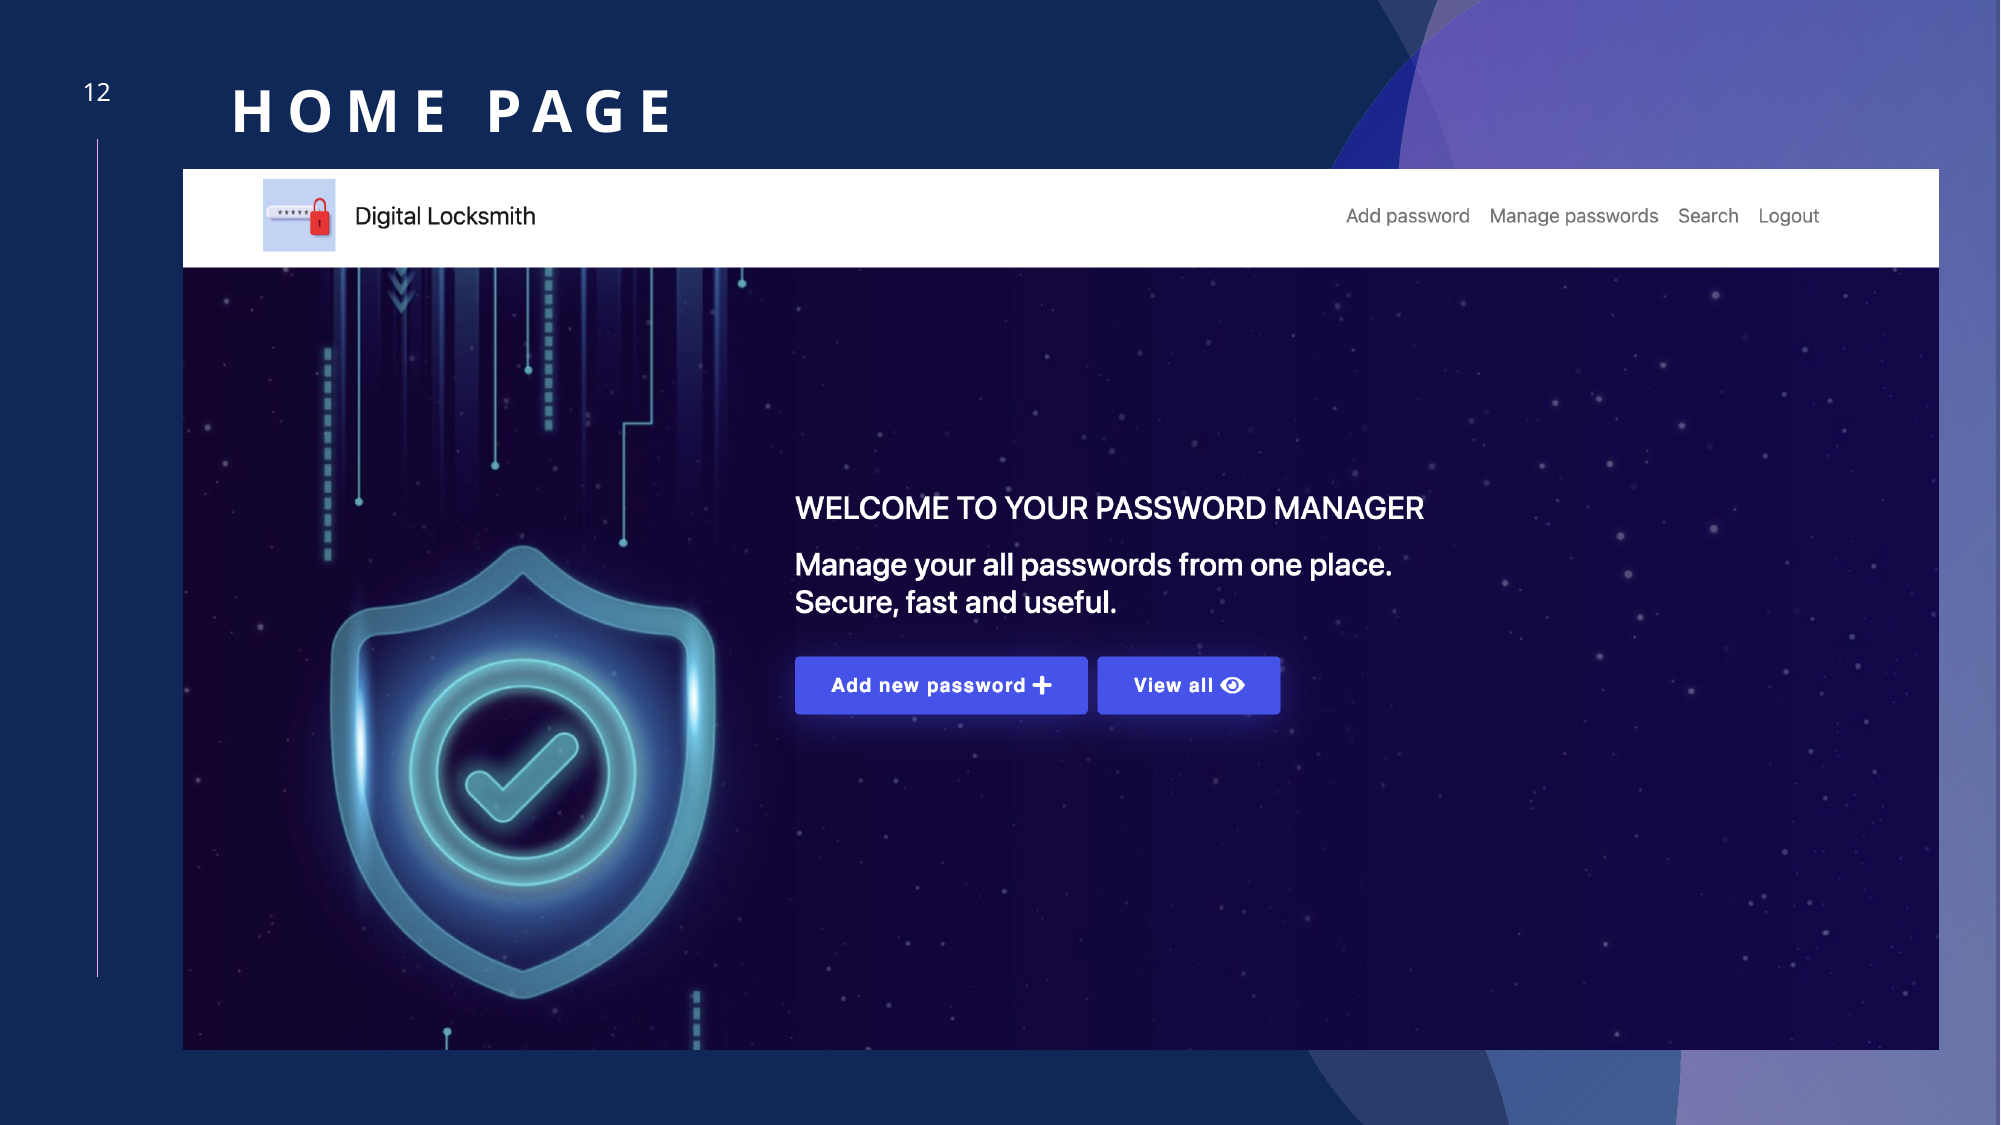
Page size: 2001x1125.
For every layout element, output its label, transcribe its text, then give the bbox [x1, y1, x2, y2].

slide_number 12 [53, 67, 140, 119]
title Home page [215, 0, 1672, 153]
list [183, 169, 1939, 1050]
